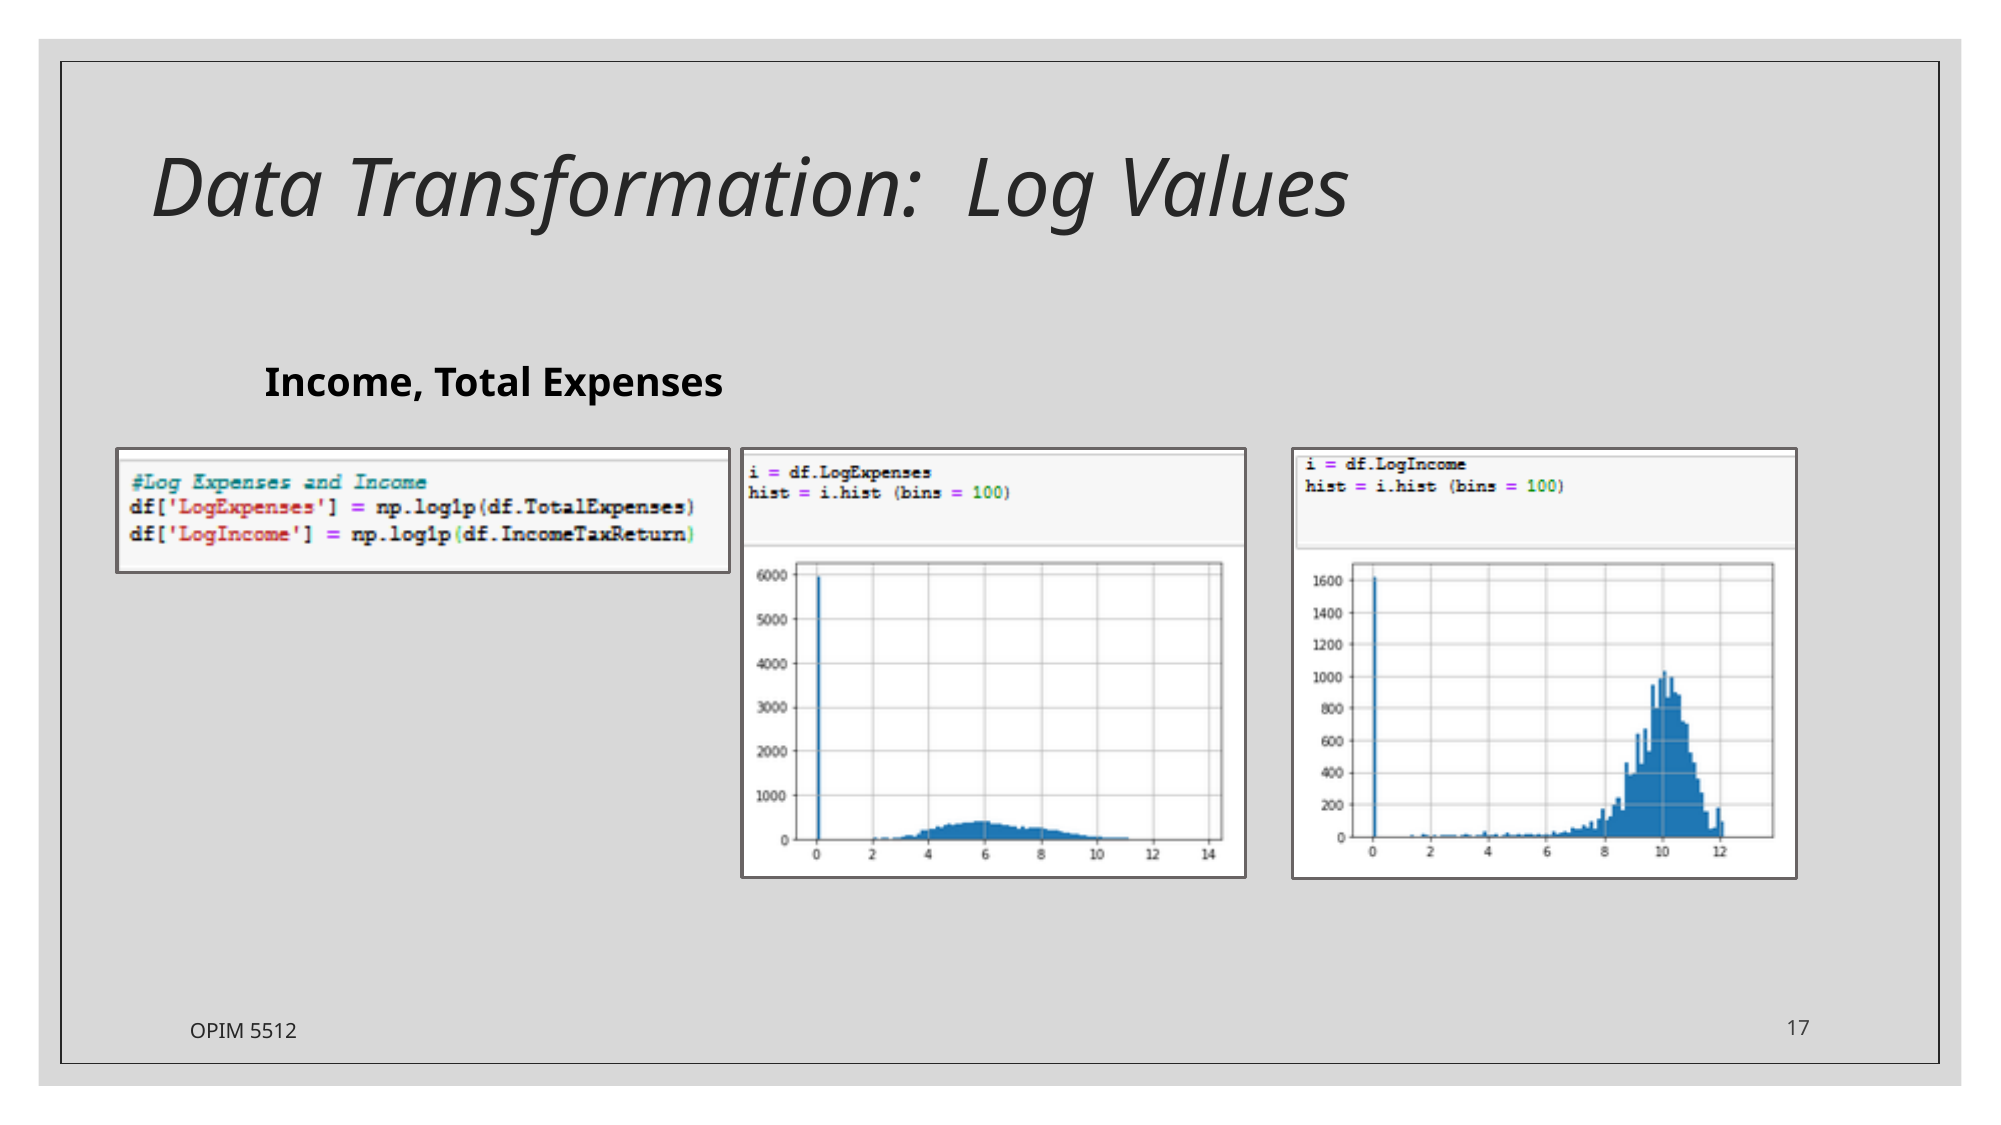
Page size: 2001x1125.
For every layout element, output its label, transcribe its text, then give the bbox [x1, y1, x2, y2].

list Income, Total Expenses [174, 345, 785, 977]
footer OPIM 5512 [174, 990, 1130, 1050]
picture [1294, 449, 1796, 877]
slide_number 17 [1687, 990, 1825, 1050]
picture [118, 449, 729, 572]
title Data Transformation: Log Values [135, 105, 1911, 276]
picture [743, 449, 1245, 876]
